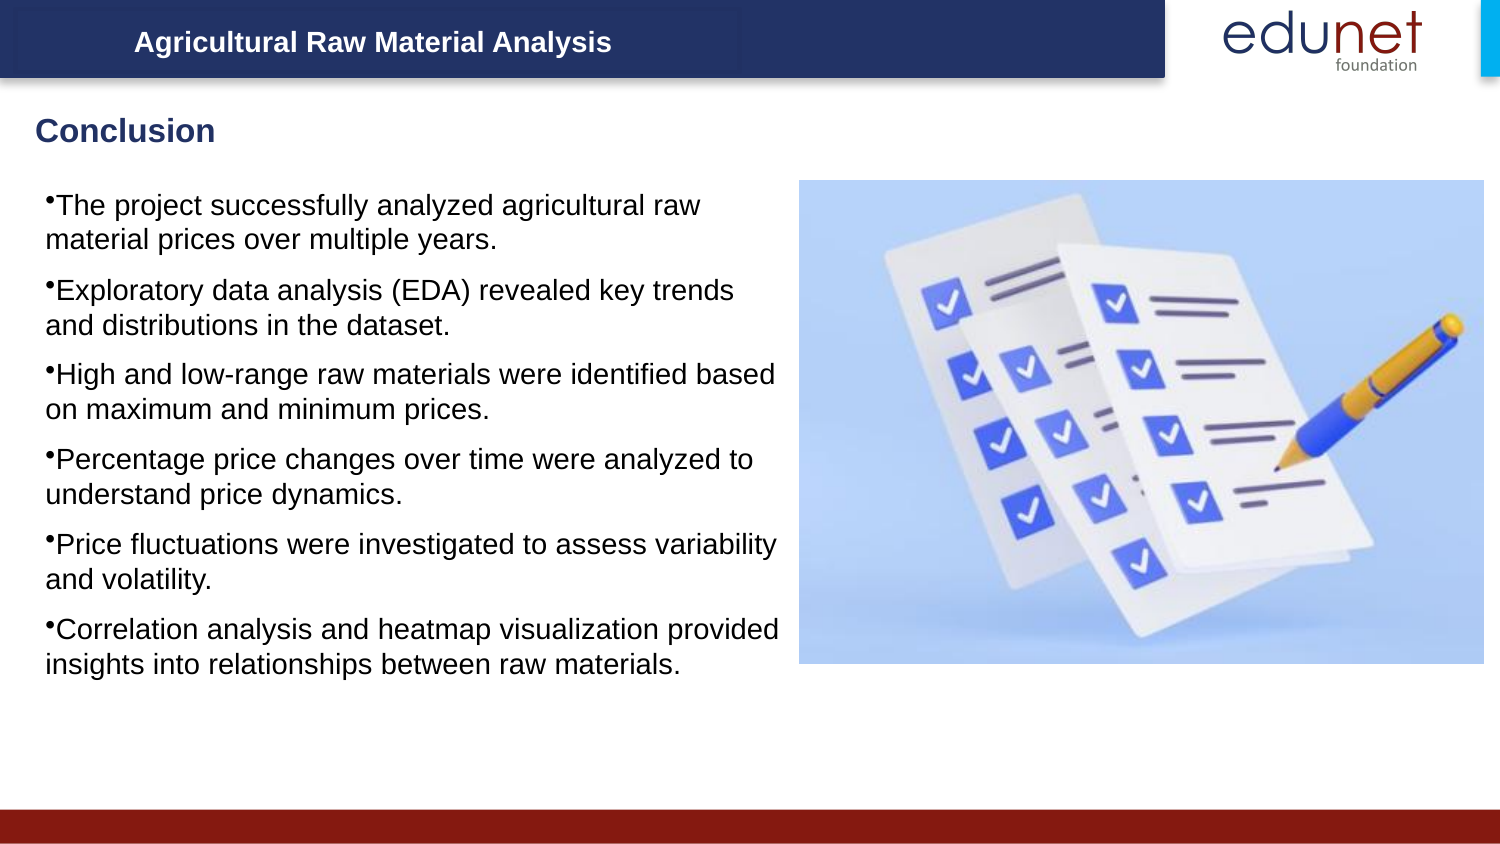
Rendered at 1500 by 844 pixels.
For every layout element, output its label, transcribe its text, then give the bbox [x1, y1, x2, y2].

picture [798, 180, 1485, 664]
picture [1219, 8, 1424, 75]
text_box The project successfully analyzed agricultural raw material prices over multiple years. Exploratory data analysis (EDA) revealed key trends and distributions in the dataset. High and low-range raw materials were identified based on maximum and minimum prices. Percentage price changes over time were analyzed to understand price dynamics. Price fluctuations were investigated to assess variability and volatility. Correlation analysis and heatmap visualization provided insights into relationships between raw materials. [30, 143, 800, 688]
text_box Agricultural Raw Material Analysis [13, 7, 742, 74]
text_box Conclusion [20, 94, 502, 147]
